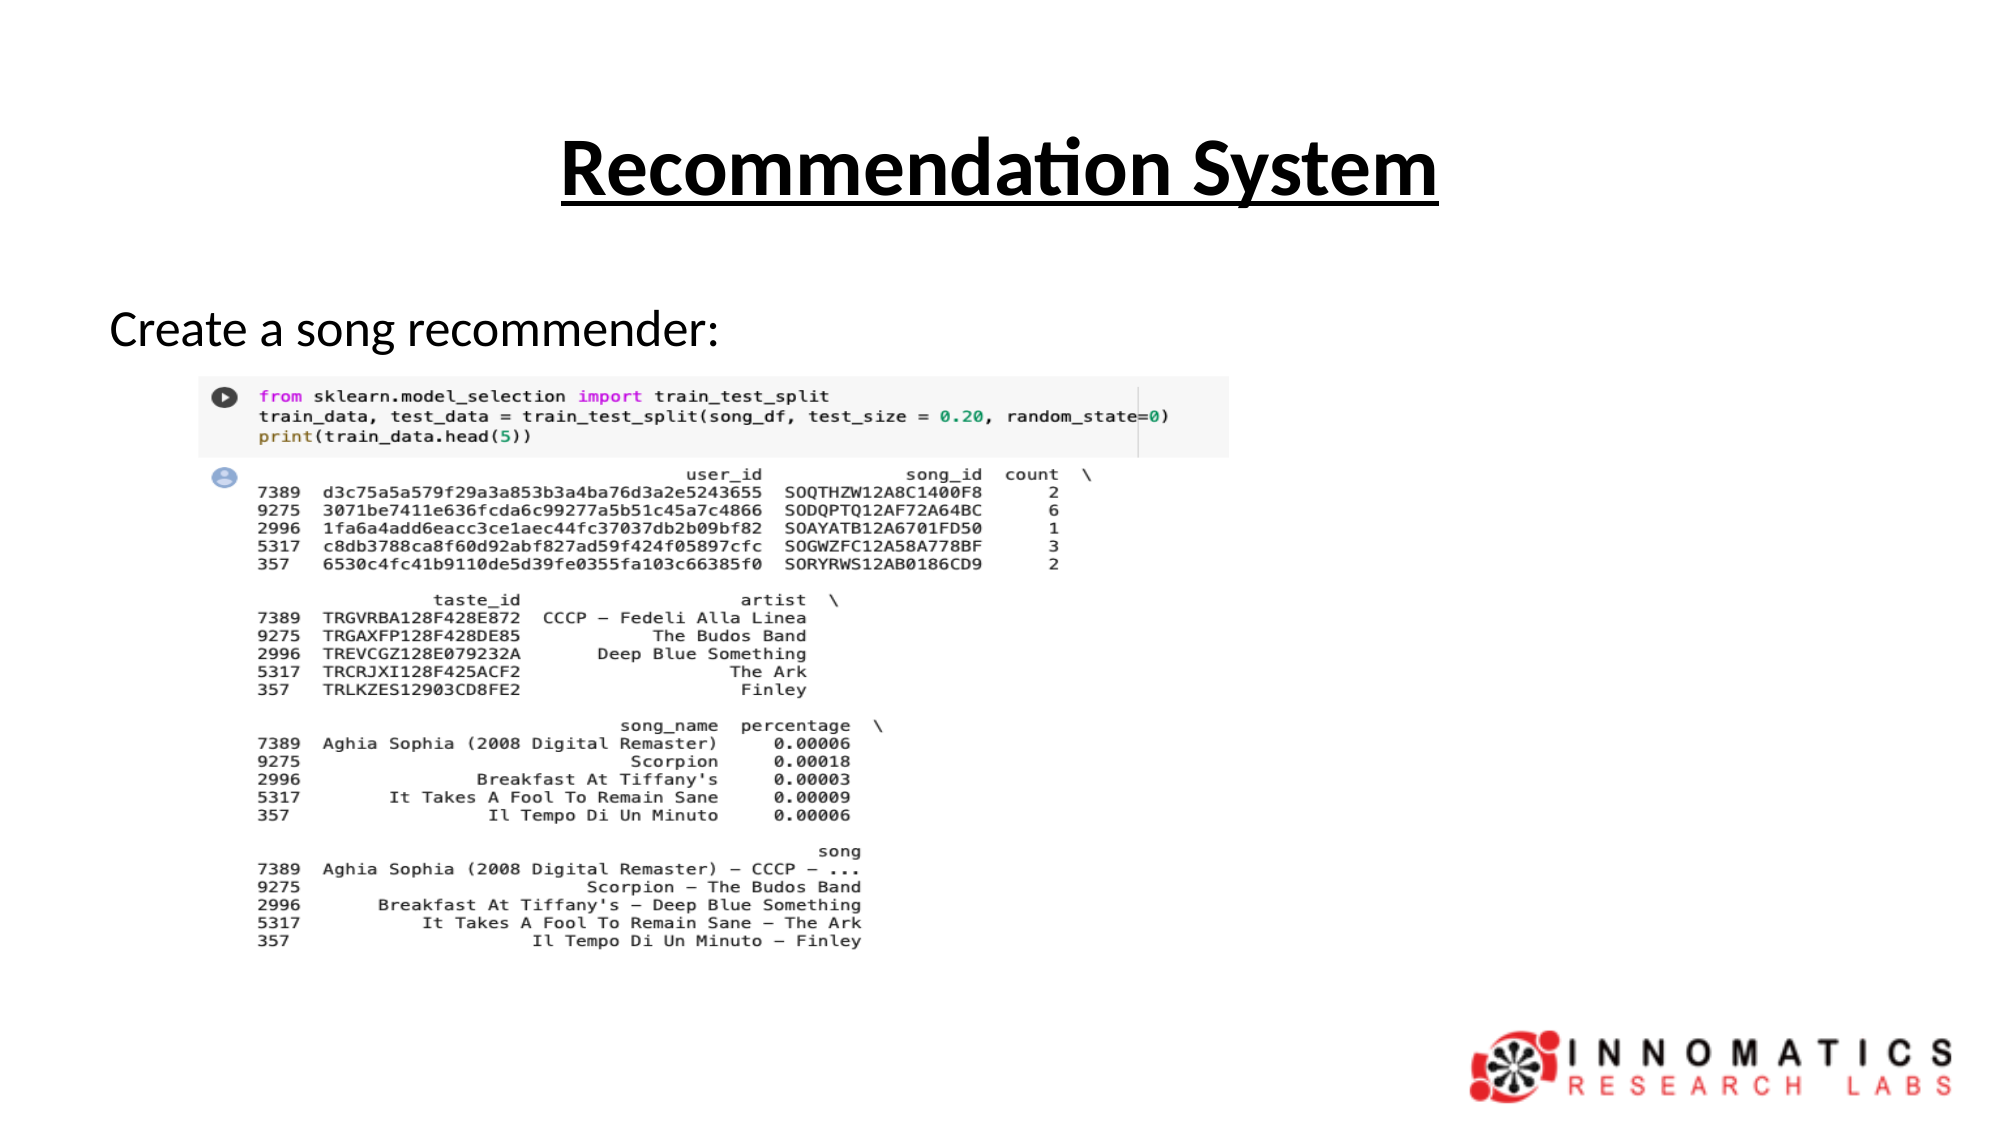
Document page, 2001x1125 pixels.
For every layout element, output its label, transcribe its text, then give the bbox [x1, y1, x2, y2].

title Recommendation System [137, 59, 1863, 278]
picture [196, 369, 1229, 962]
picture [1445, 1014, 1975, 1125]
list Create a song recommender: [94, 293, 1820, 1008]
